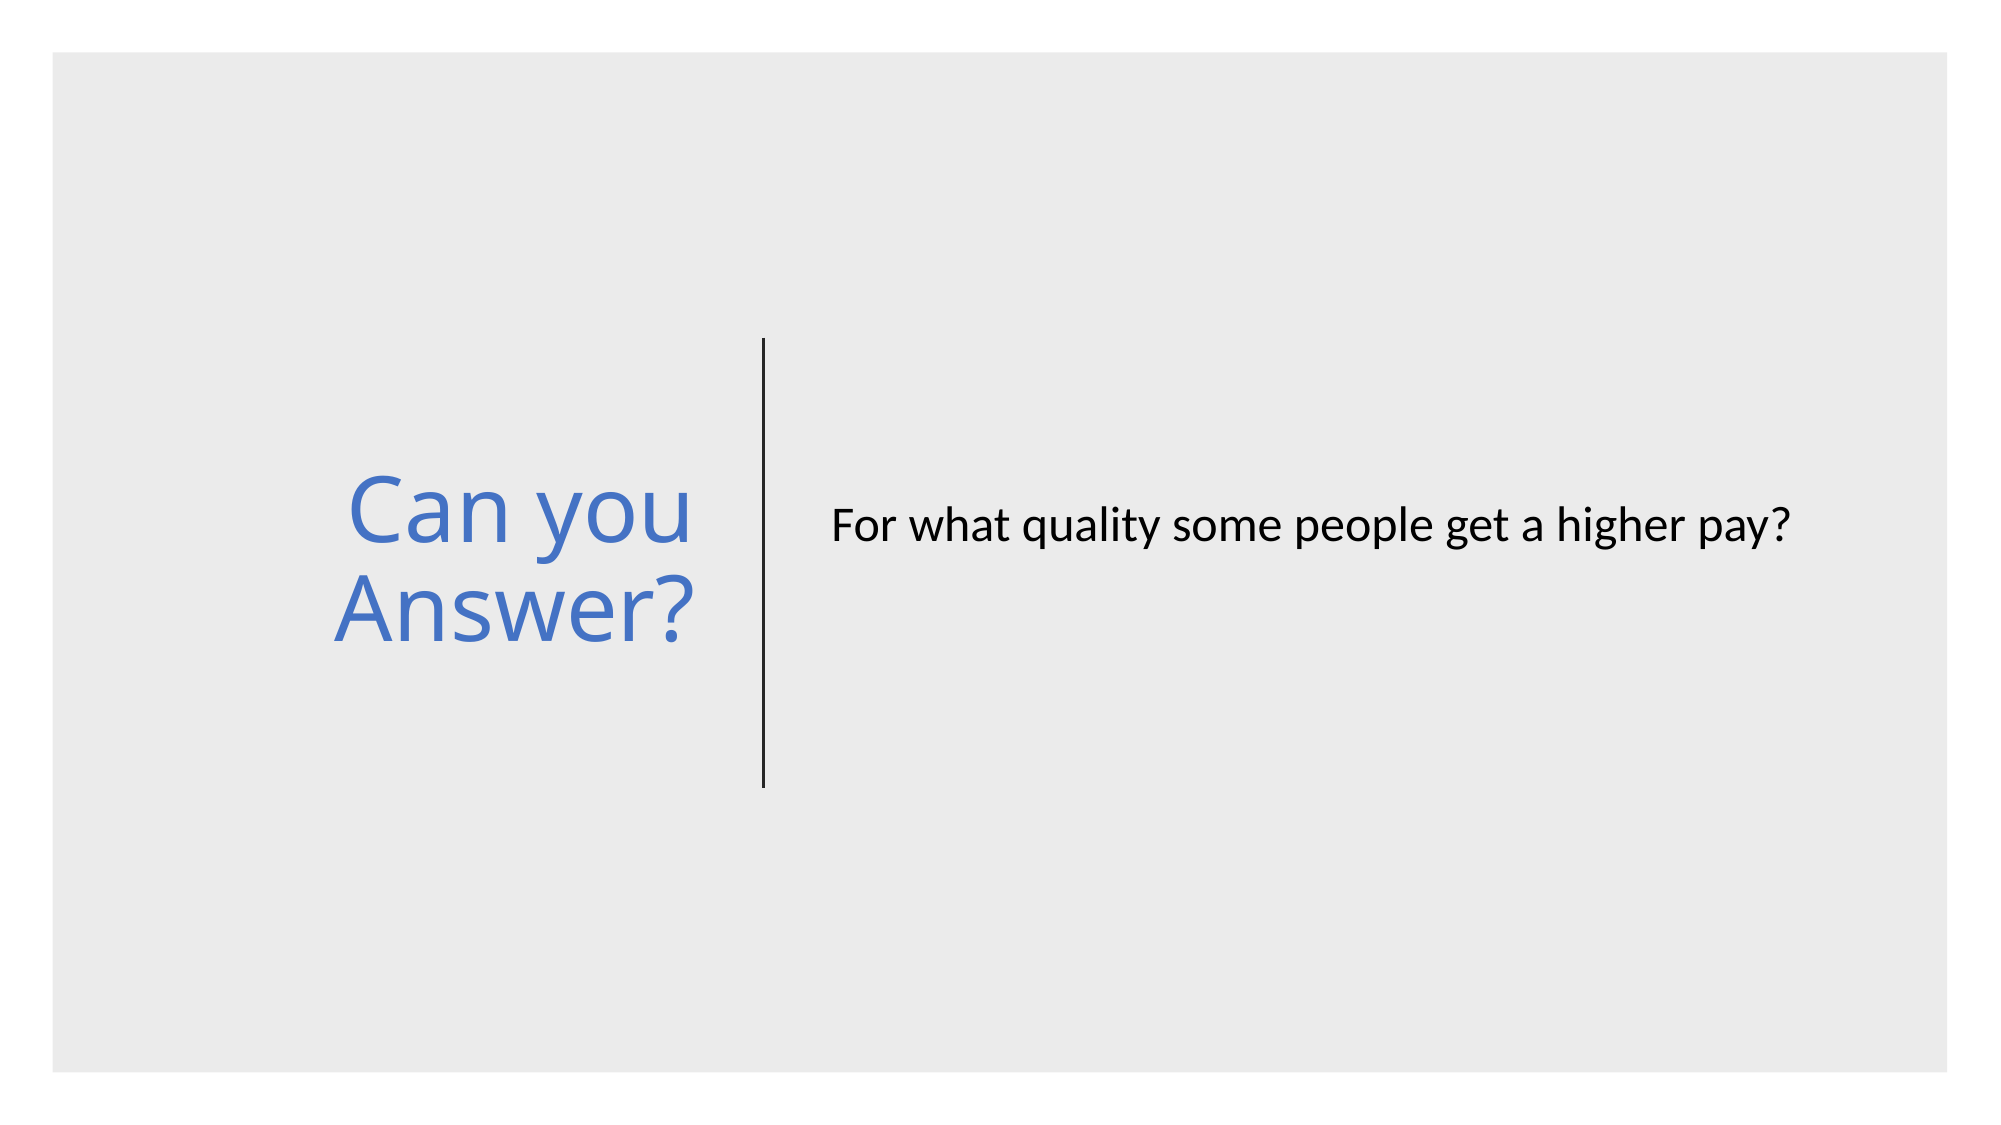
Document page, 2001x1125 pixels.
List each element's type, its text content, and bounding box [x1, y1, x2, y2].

title Can you Answer? [137, 158, 711, 967]
list For what quality some people get a higher pay? [816, 158, 1863, 967]
text_box [52, 51, 1948, 1073]
